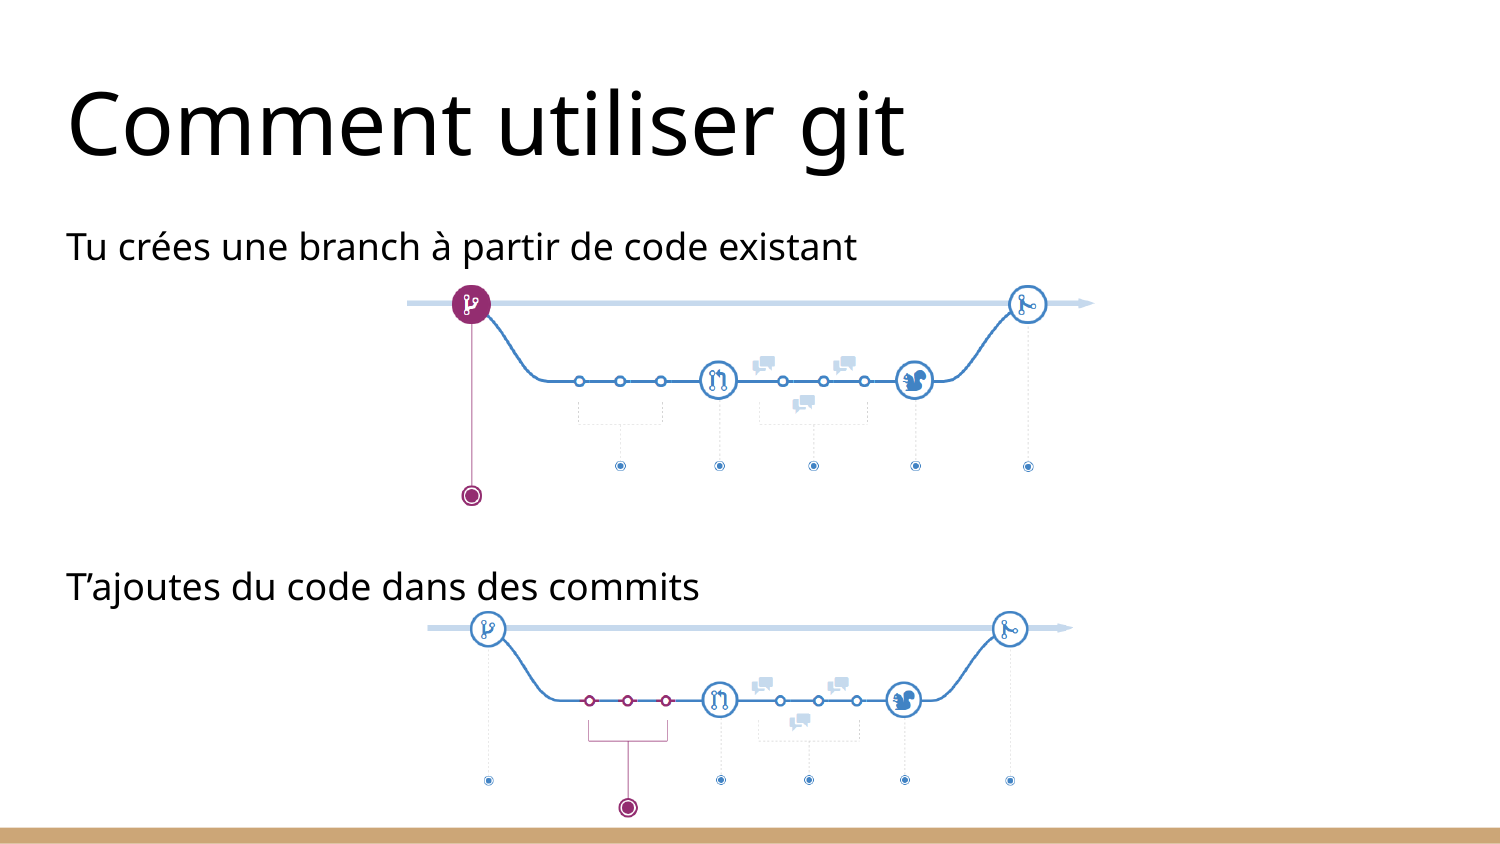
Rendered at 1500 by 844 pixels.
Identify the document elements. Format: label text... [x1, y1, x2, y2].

picture [392, 279, 1108, 511]
list Tu crées une branch à partir de code existant T’ajoutes du code dans des commits [51, 200, 1449, 752]
picture [414, 601, 1086, 823]
title Comment utiliser git [51, 51, 1449, 189]
